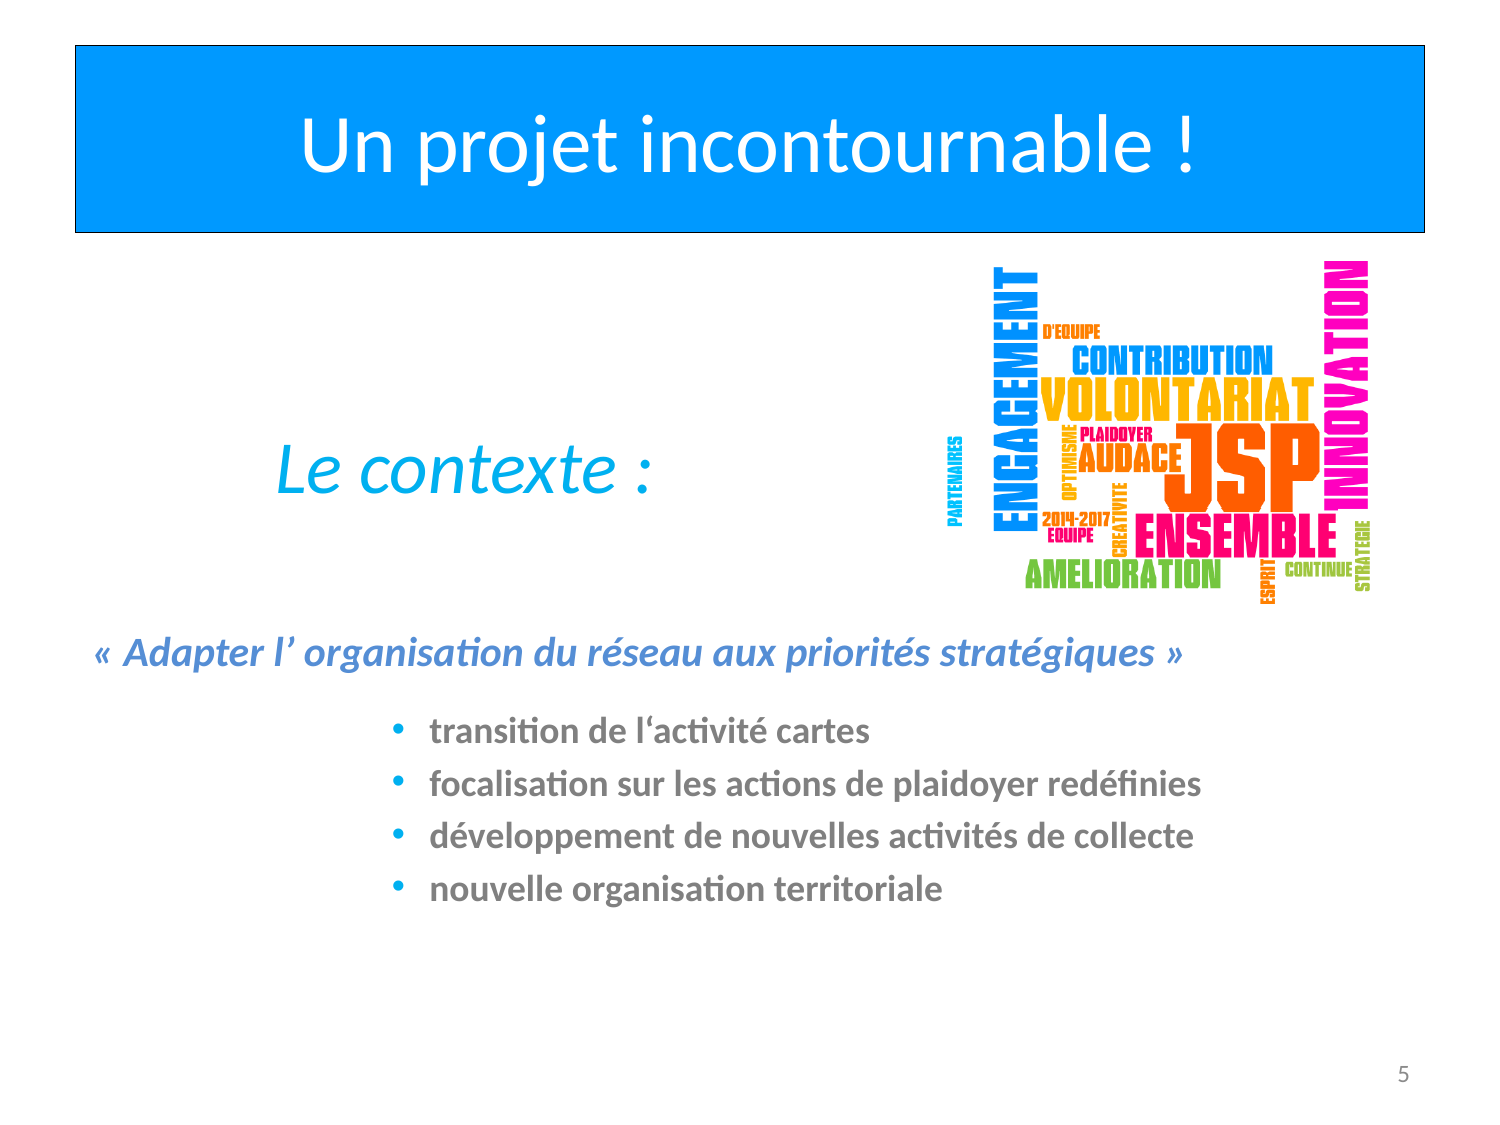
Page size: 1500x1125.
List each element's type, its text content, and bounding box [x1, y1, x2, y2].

picture [938, 255, 1372, 607]
slide_number 5 [1074, 1042, 1425, 1103]
list « Adapter l’ organisation du réseau aux priorités stratégiques » transition de l‘activité cartes focalisation sur les actions de plaidoyer redéfinies développement de nouvelles activités de collecte nouvelle organisation territoriale [76, 302, 1427, 1047]
title Un projet incontournable ! [75, 45, 1425, 233]
text_box Le contexte : [110, 411, 930, 517]
